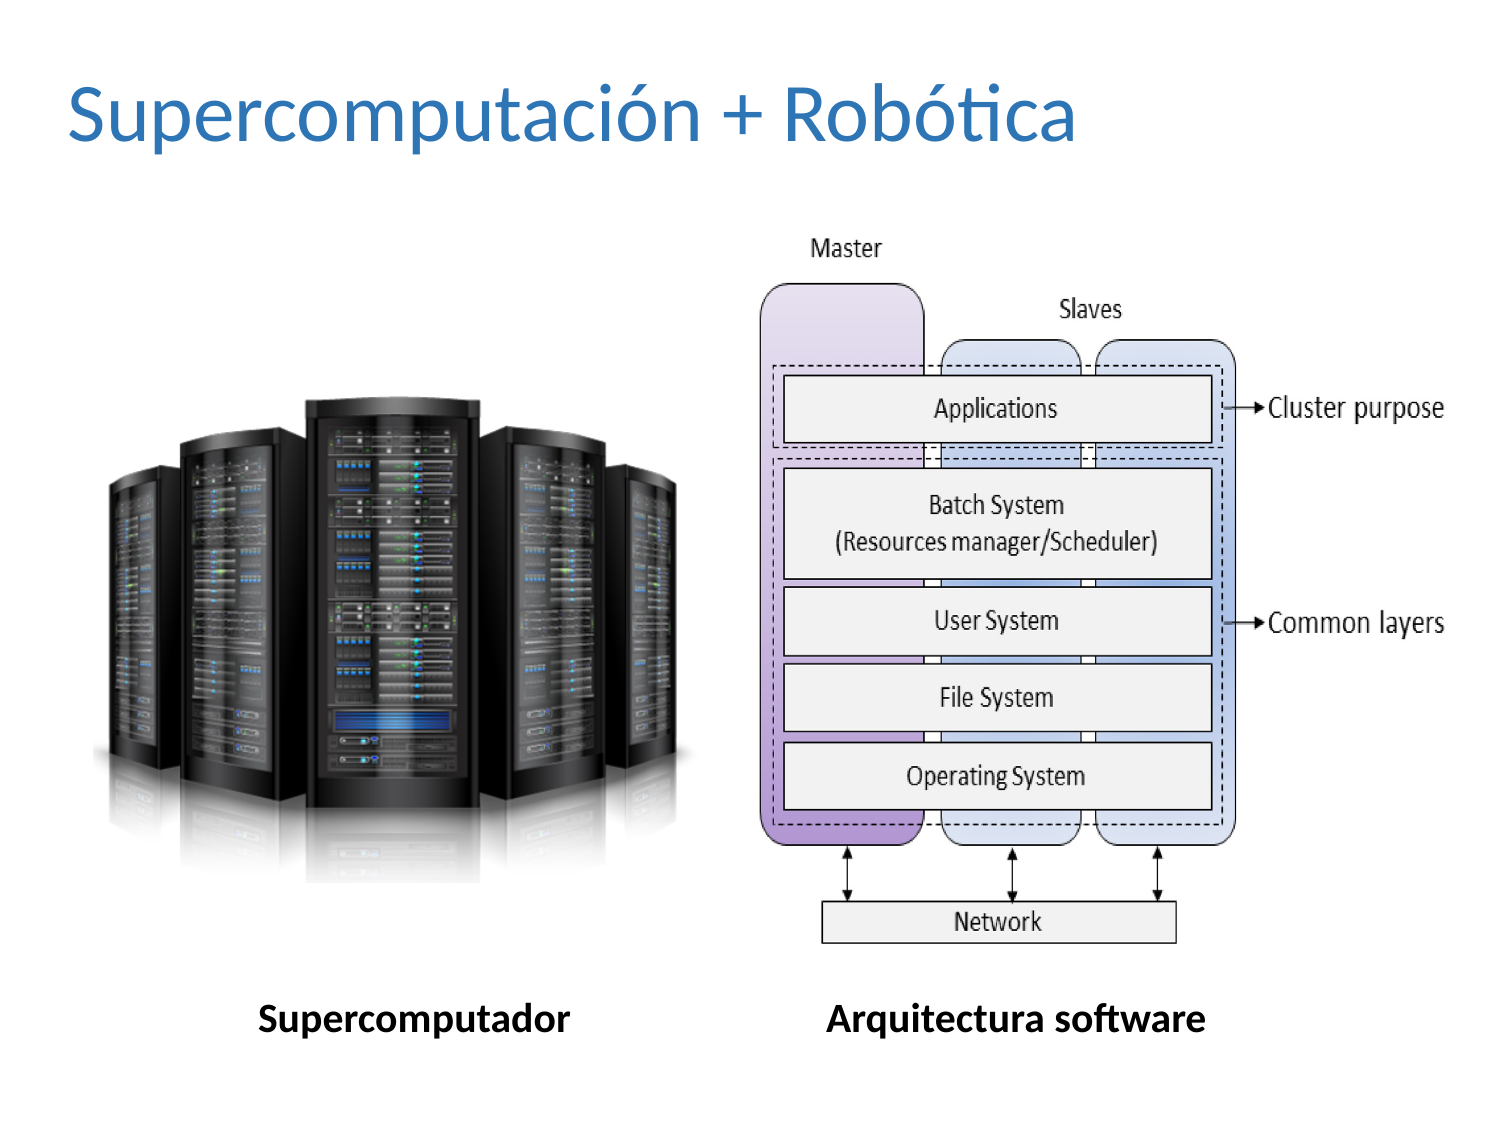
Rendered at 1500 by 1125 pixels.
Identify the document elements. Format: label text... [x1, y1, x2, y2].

text_box Supercomputación + Robótica [53, 50, 1170, 166]
text_box Arquitectura software [811, 983, 1222, 1049]
text_box Supercomputador [243, 983, 587, 1049]
picture [93, 367, 700, 883]
picture [758, 236, 1447, 945]
